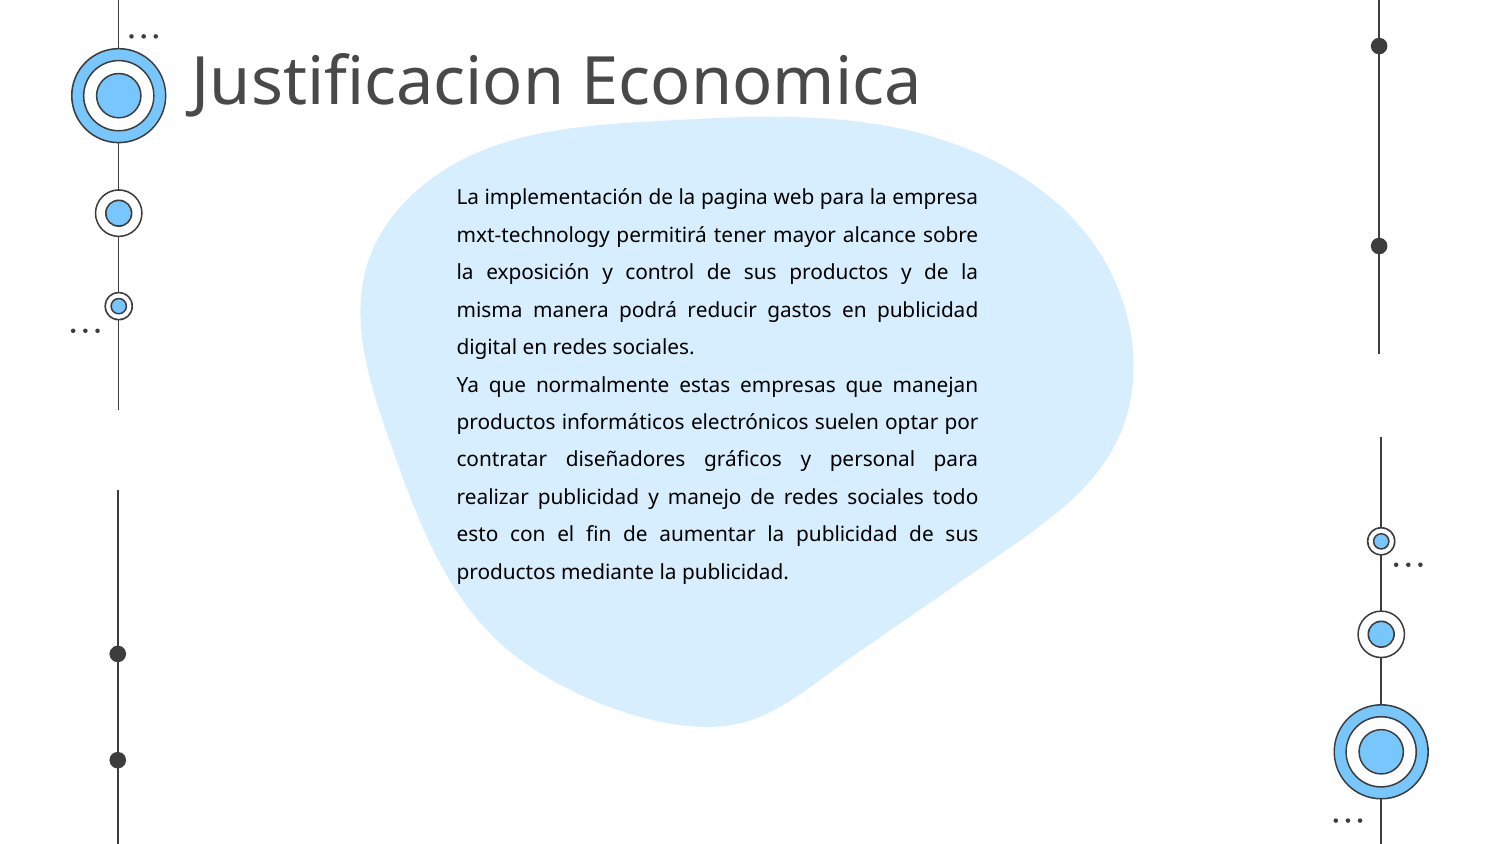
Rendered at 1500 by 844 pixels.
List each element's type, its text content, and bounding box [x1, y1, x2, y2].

title Justificacion Economica [176, 0, 983, 156]
text_box La implementación de la pagina web para la empresa mxt-technology permitirá tener mayor alcance sobre la exposición y control de sus productos y de la misma manera podrá reducir gastos en publicidad digital en redes sociales. Ya que normalmente estas empresas que manejan productos informáticos electrónicos suelen optar por contratar diseñadores gráficos y personal para realizar publicidad y manejo de redes sociales todo esto con el fin de aumentar la publicidad de sus productos mediante la publicidad. [329, 164, 994, 626]
